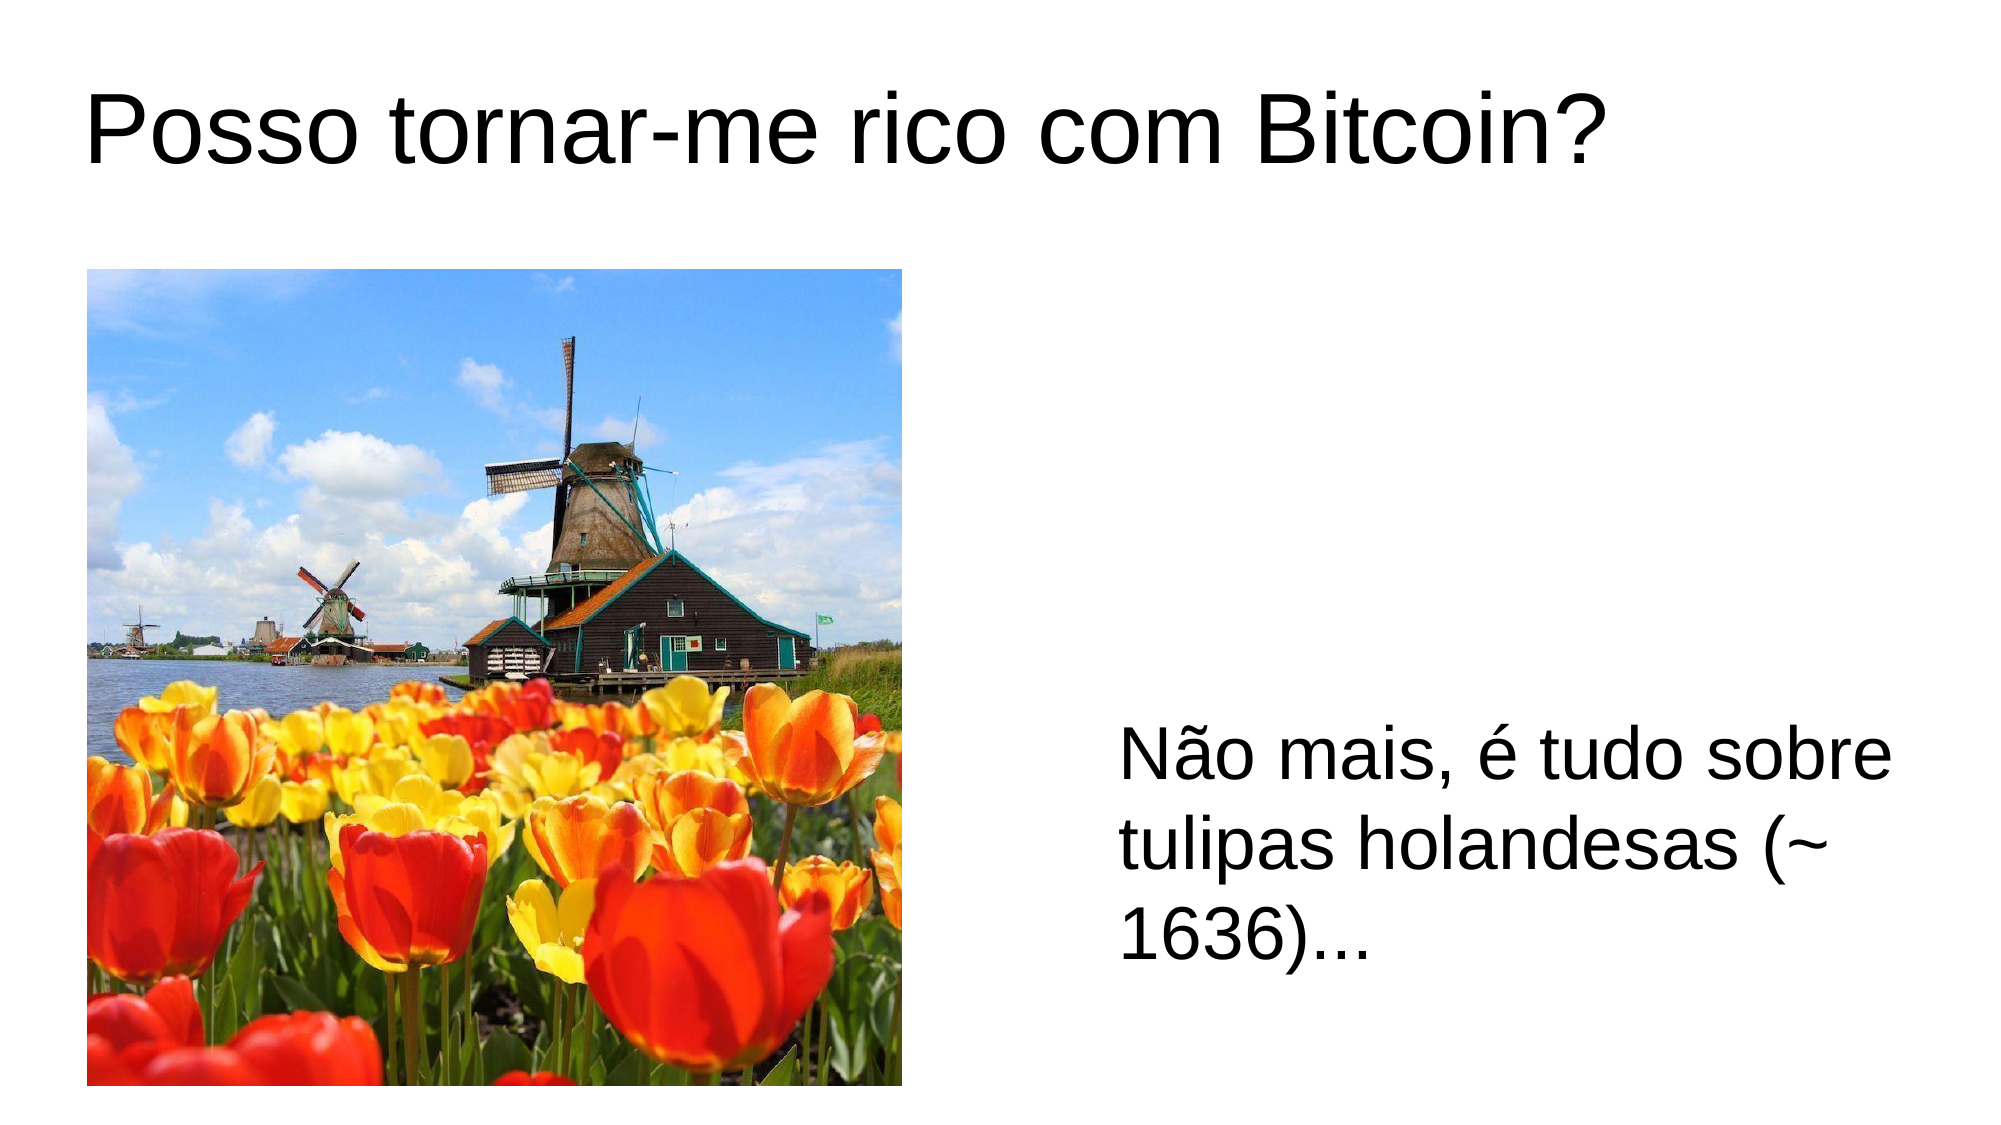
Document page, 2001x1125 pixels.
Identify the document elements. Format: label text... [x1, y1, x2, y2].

title Posso tornar-me rico com Bitcoin? [68, 85, 1932, 270]
text_box Não mais, é tudo sobre tulipas holandesas (~ 1636)... [1098, 683, 1970, 1086]
picture [87, 269, 902, 1087]
